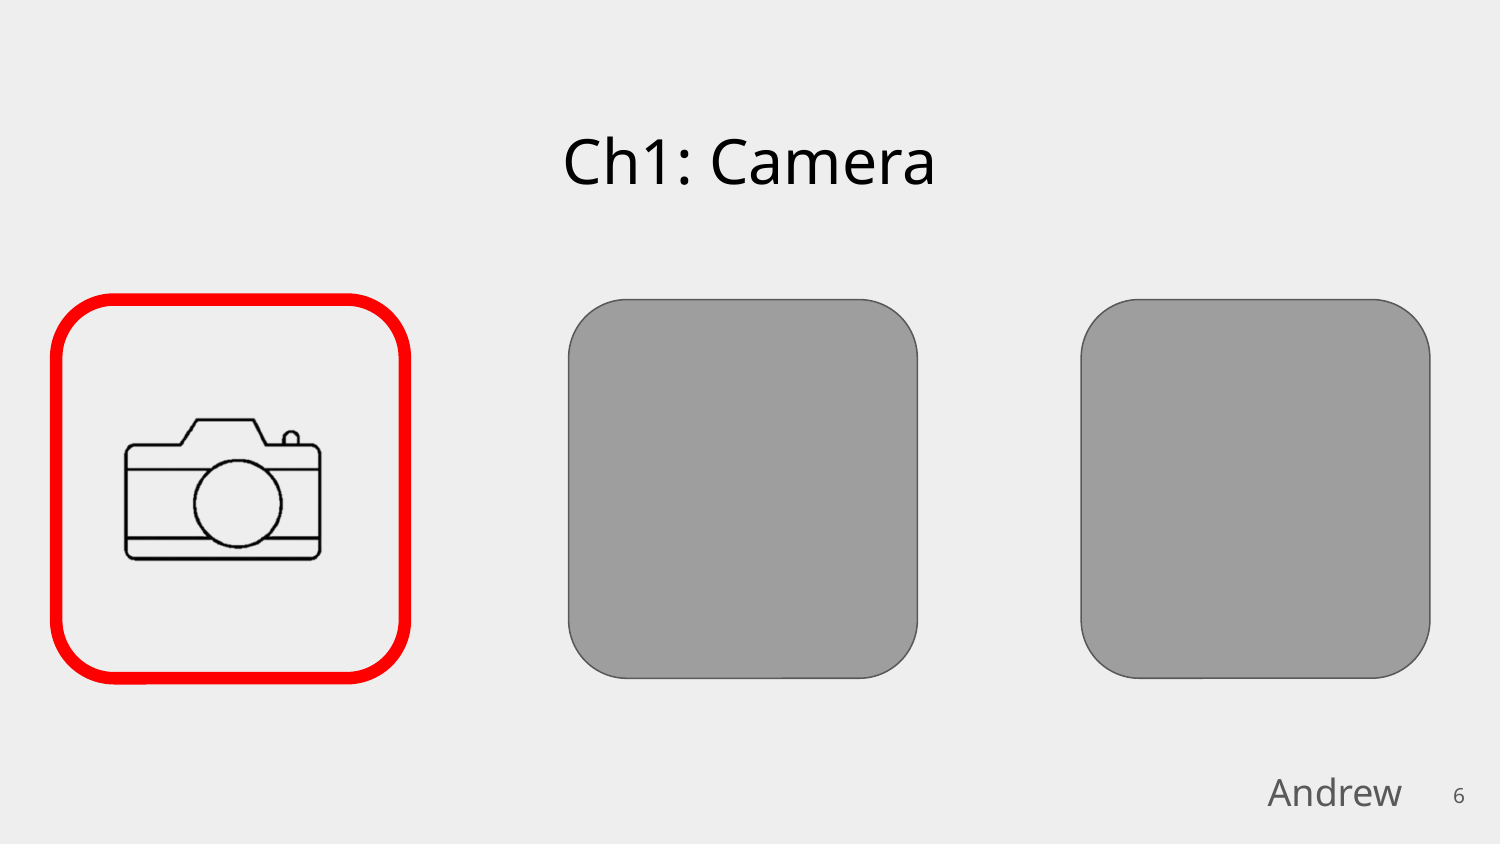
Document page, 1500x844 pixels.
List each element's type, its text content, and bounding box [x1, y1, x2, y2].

text_box [1081, 299, 1430, 679]
text_box [56, 299, 405, 679]
title Ch1: Camera [51, 90, 1449, 229]
picture [88, 355, 356, 623]
slide_number 6 [1389, 764, 1480, 830]
text_box [568, 299, 918, 679]
text_box Andrew [1129, 753, 1418, 829]
